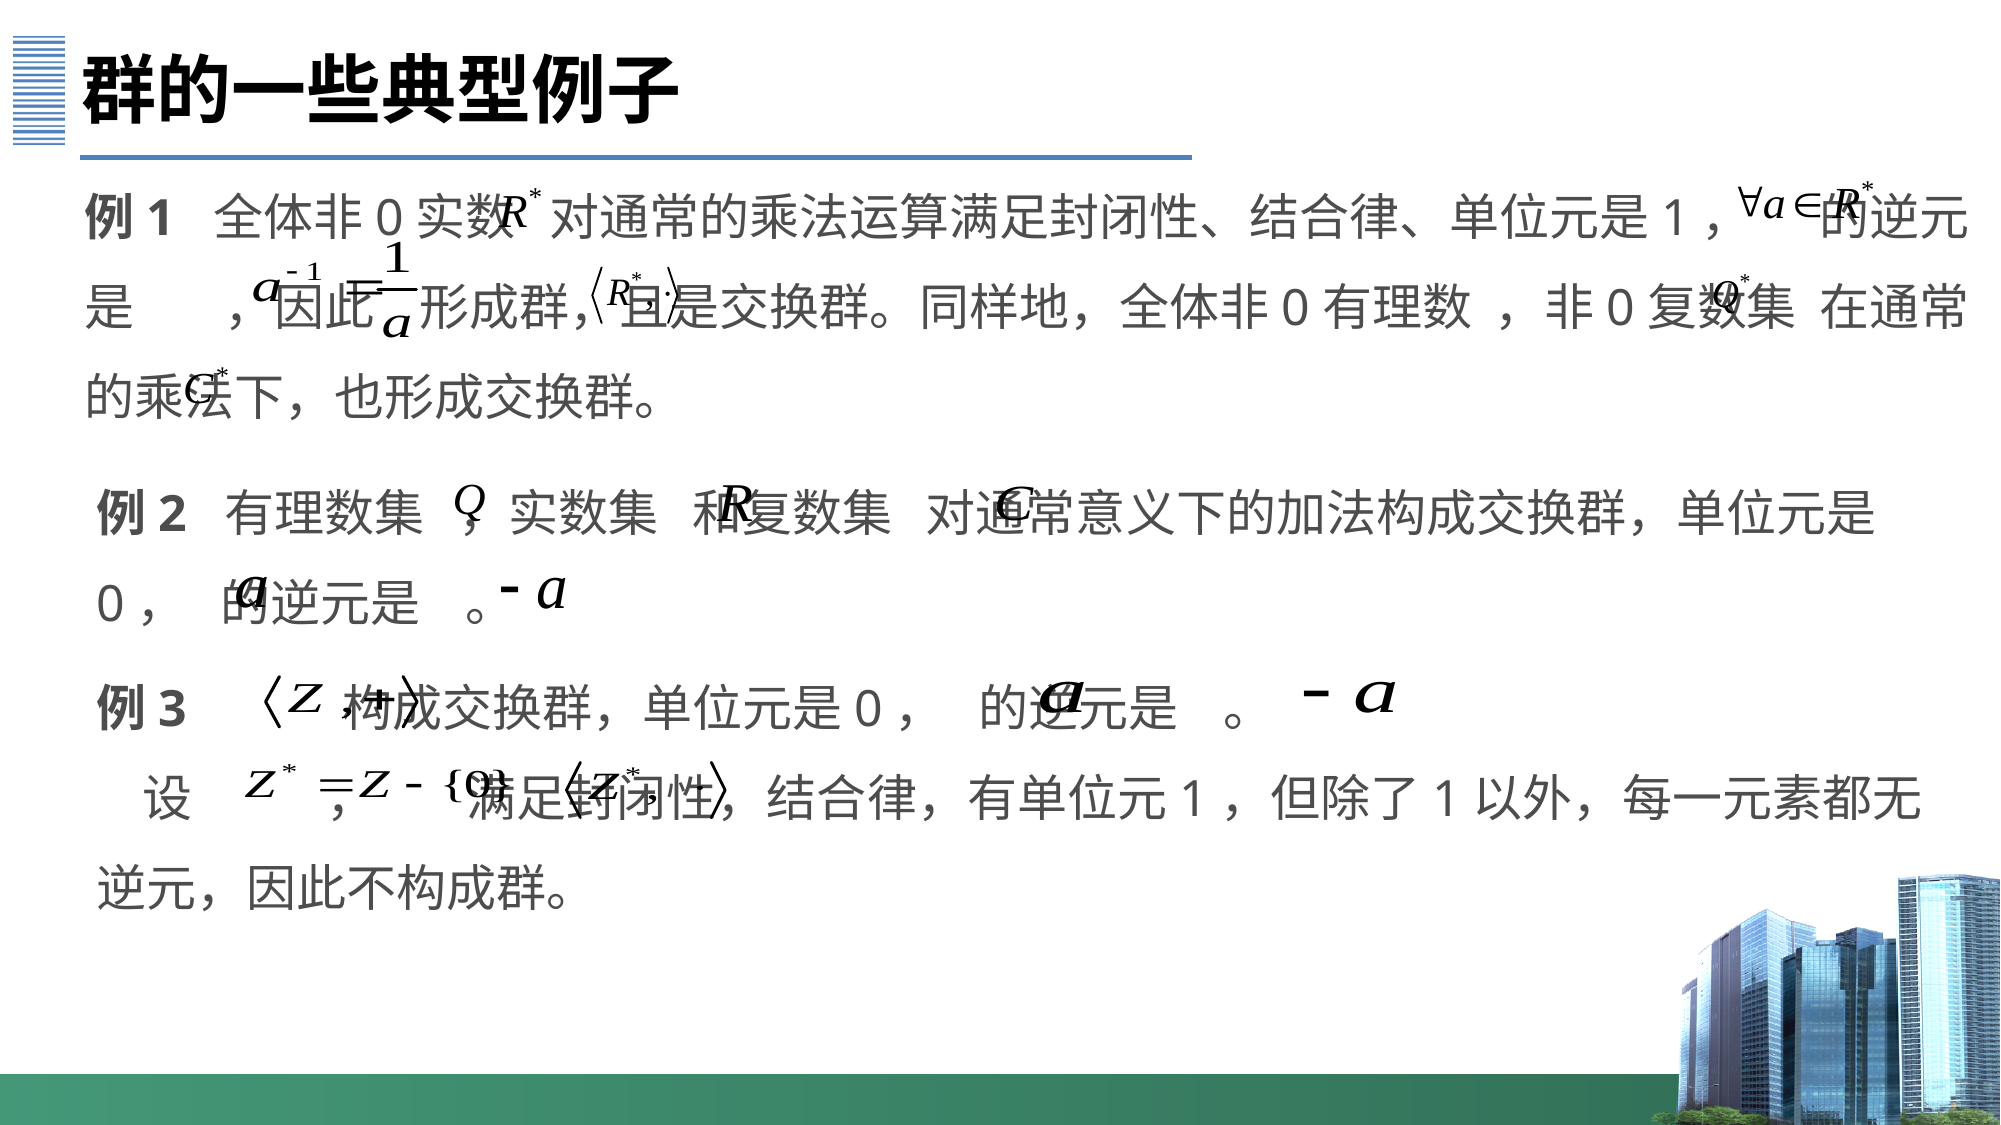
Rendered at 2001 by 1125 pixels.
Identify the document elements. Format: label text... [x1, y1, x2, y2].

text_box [584, 259, 688, 331]
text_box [177, 355, 235, 416]
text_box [489, 176, 550, 236]
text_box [555, 754, 737, 826]
picture [13, 36, 66, 145]
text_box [1707, 264, 1758, 324]
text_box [234, 754, 524, 814]
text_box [1724, 170, 1883, 231]
text_box 例1 全体非0实数 对通常的乘法运算满足封闭性、结合律、单位元是1， 的逆元是 ，因此 形成群，且是交换群。同样地，全体非0有理数 ，非0复数集 在通常的乘法下，也形成交换群。 [69, 148, 1987, 433]
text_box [446, 473, 494, 534]
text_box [242, 228, 428, 348]
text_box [1021, 669, 1107, 730]
text_box 例2 有理数集 ，实数集 和复数集 对通常意义下的加法构成交换群，单位元是0， 的逆元是 。 [81, 444, 1963, 638]
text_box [986, 473, 1047, 534]
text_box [223, 564, 283, 625]
title 群的一些典型例子 [70, 41, 1650, 134]
text_box 例3 构成交换群，单位元是0， 的逆元是 。 设 ， 满足封闭性，结合律，有单位元1，但除了1以外，每一元素都无逆元，因此不构成群。 [81, 638, 1963, 924]
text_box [489, 565, 581, 626]
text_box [1287, 669, 1417, 730]
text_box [253, 666, 433, 738]
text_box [706, 471, 767, 531]
